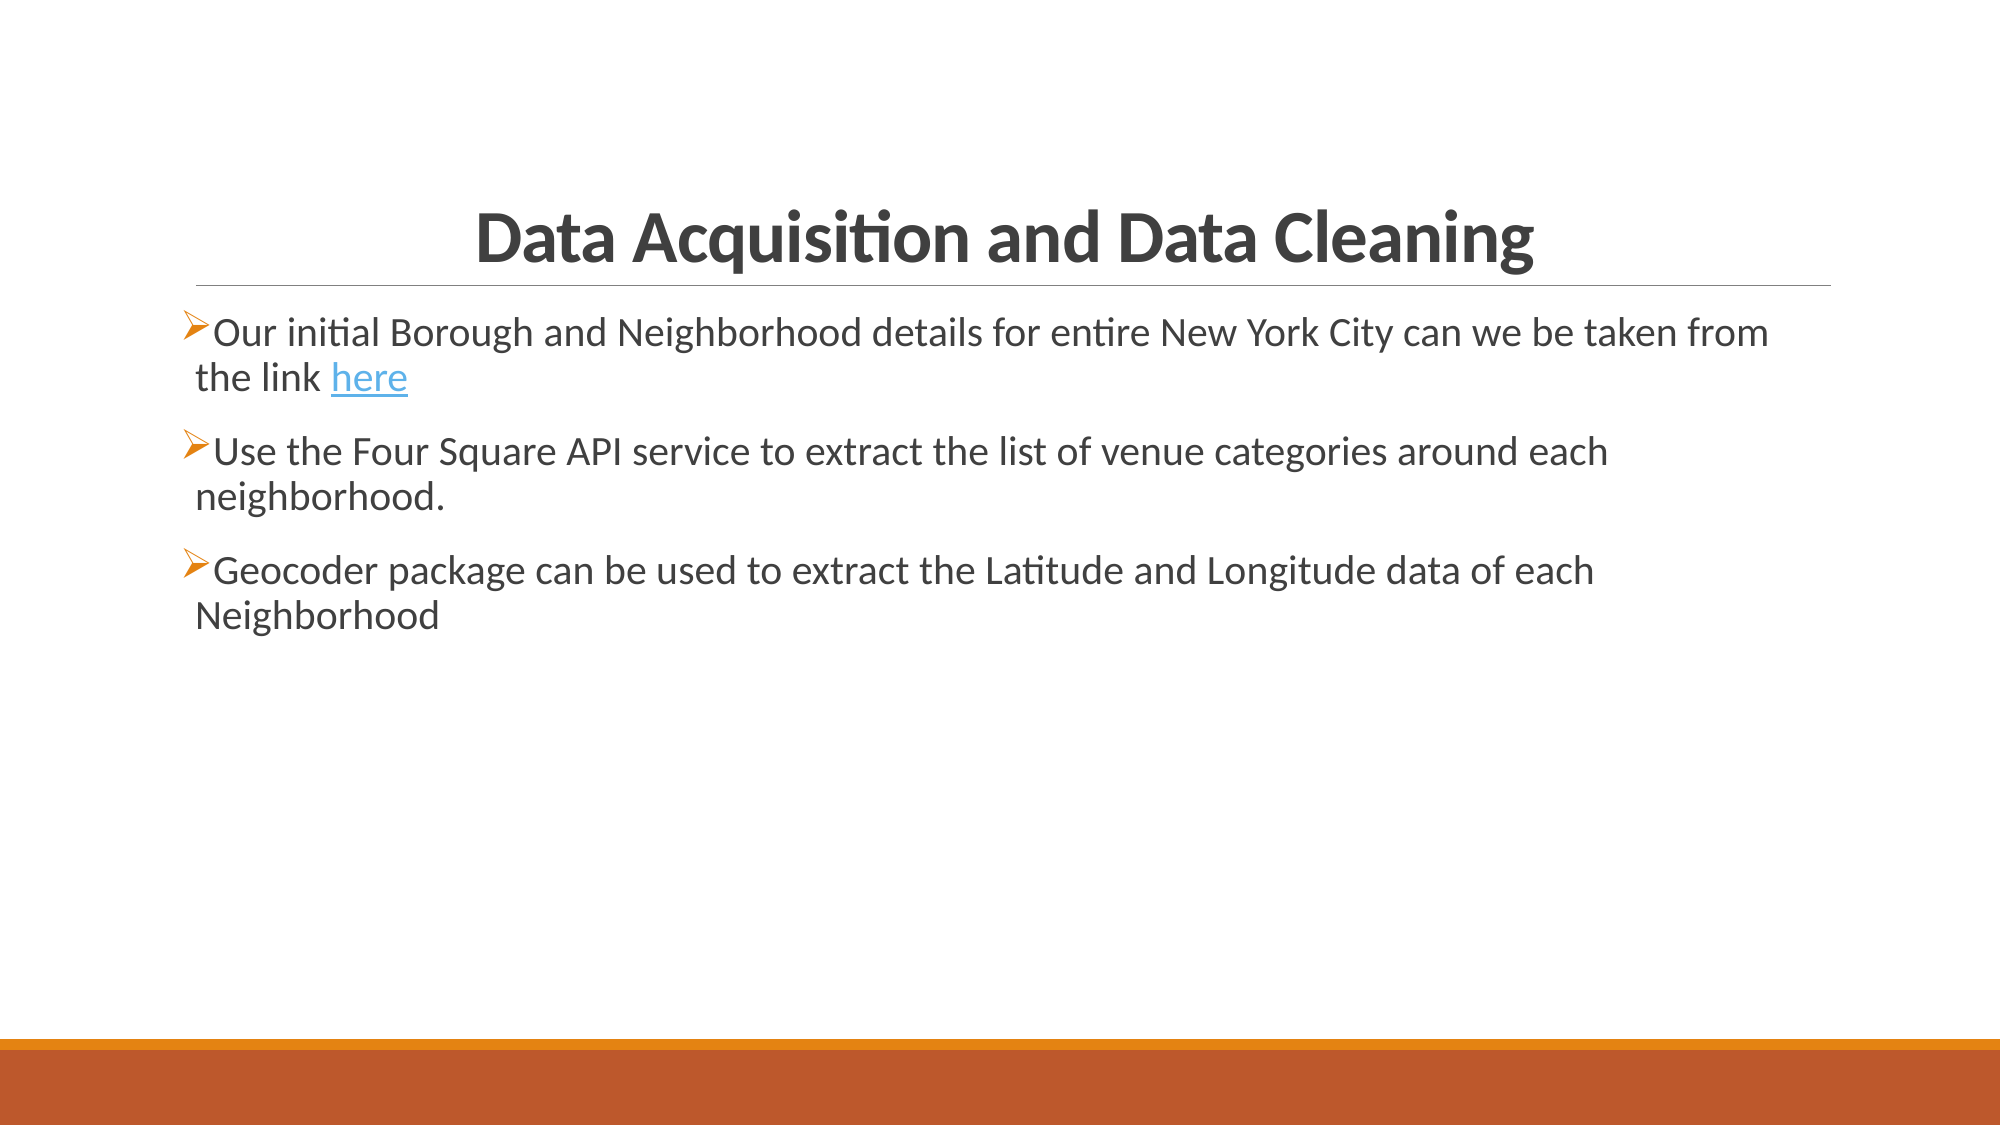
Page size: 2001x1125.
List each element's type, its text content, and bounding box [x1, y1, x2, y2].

title Data Acquisition and Data Cleaning [180, 47, 1830, 285]
list Our initial Borough and Neighborhood details for entire New York City can we be taken from the link here Use the Four Square API service to extract the list of venue categories around each neighborhood. Geocoder package can be used to extract the Latitude and Longitude data of each Neighborhood [180, 302, 1830, 963]
